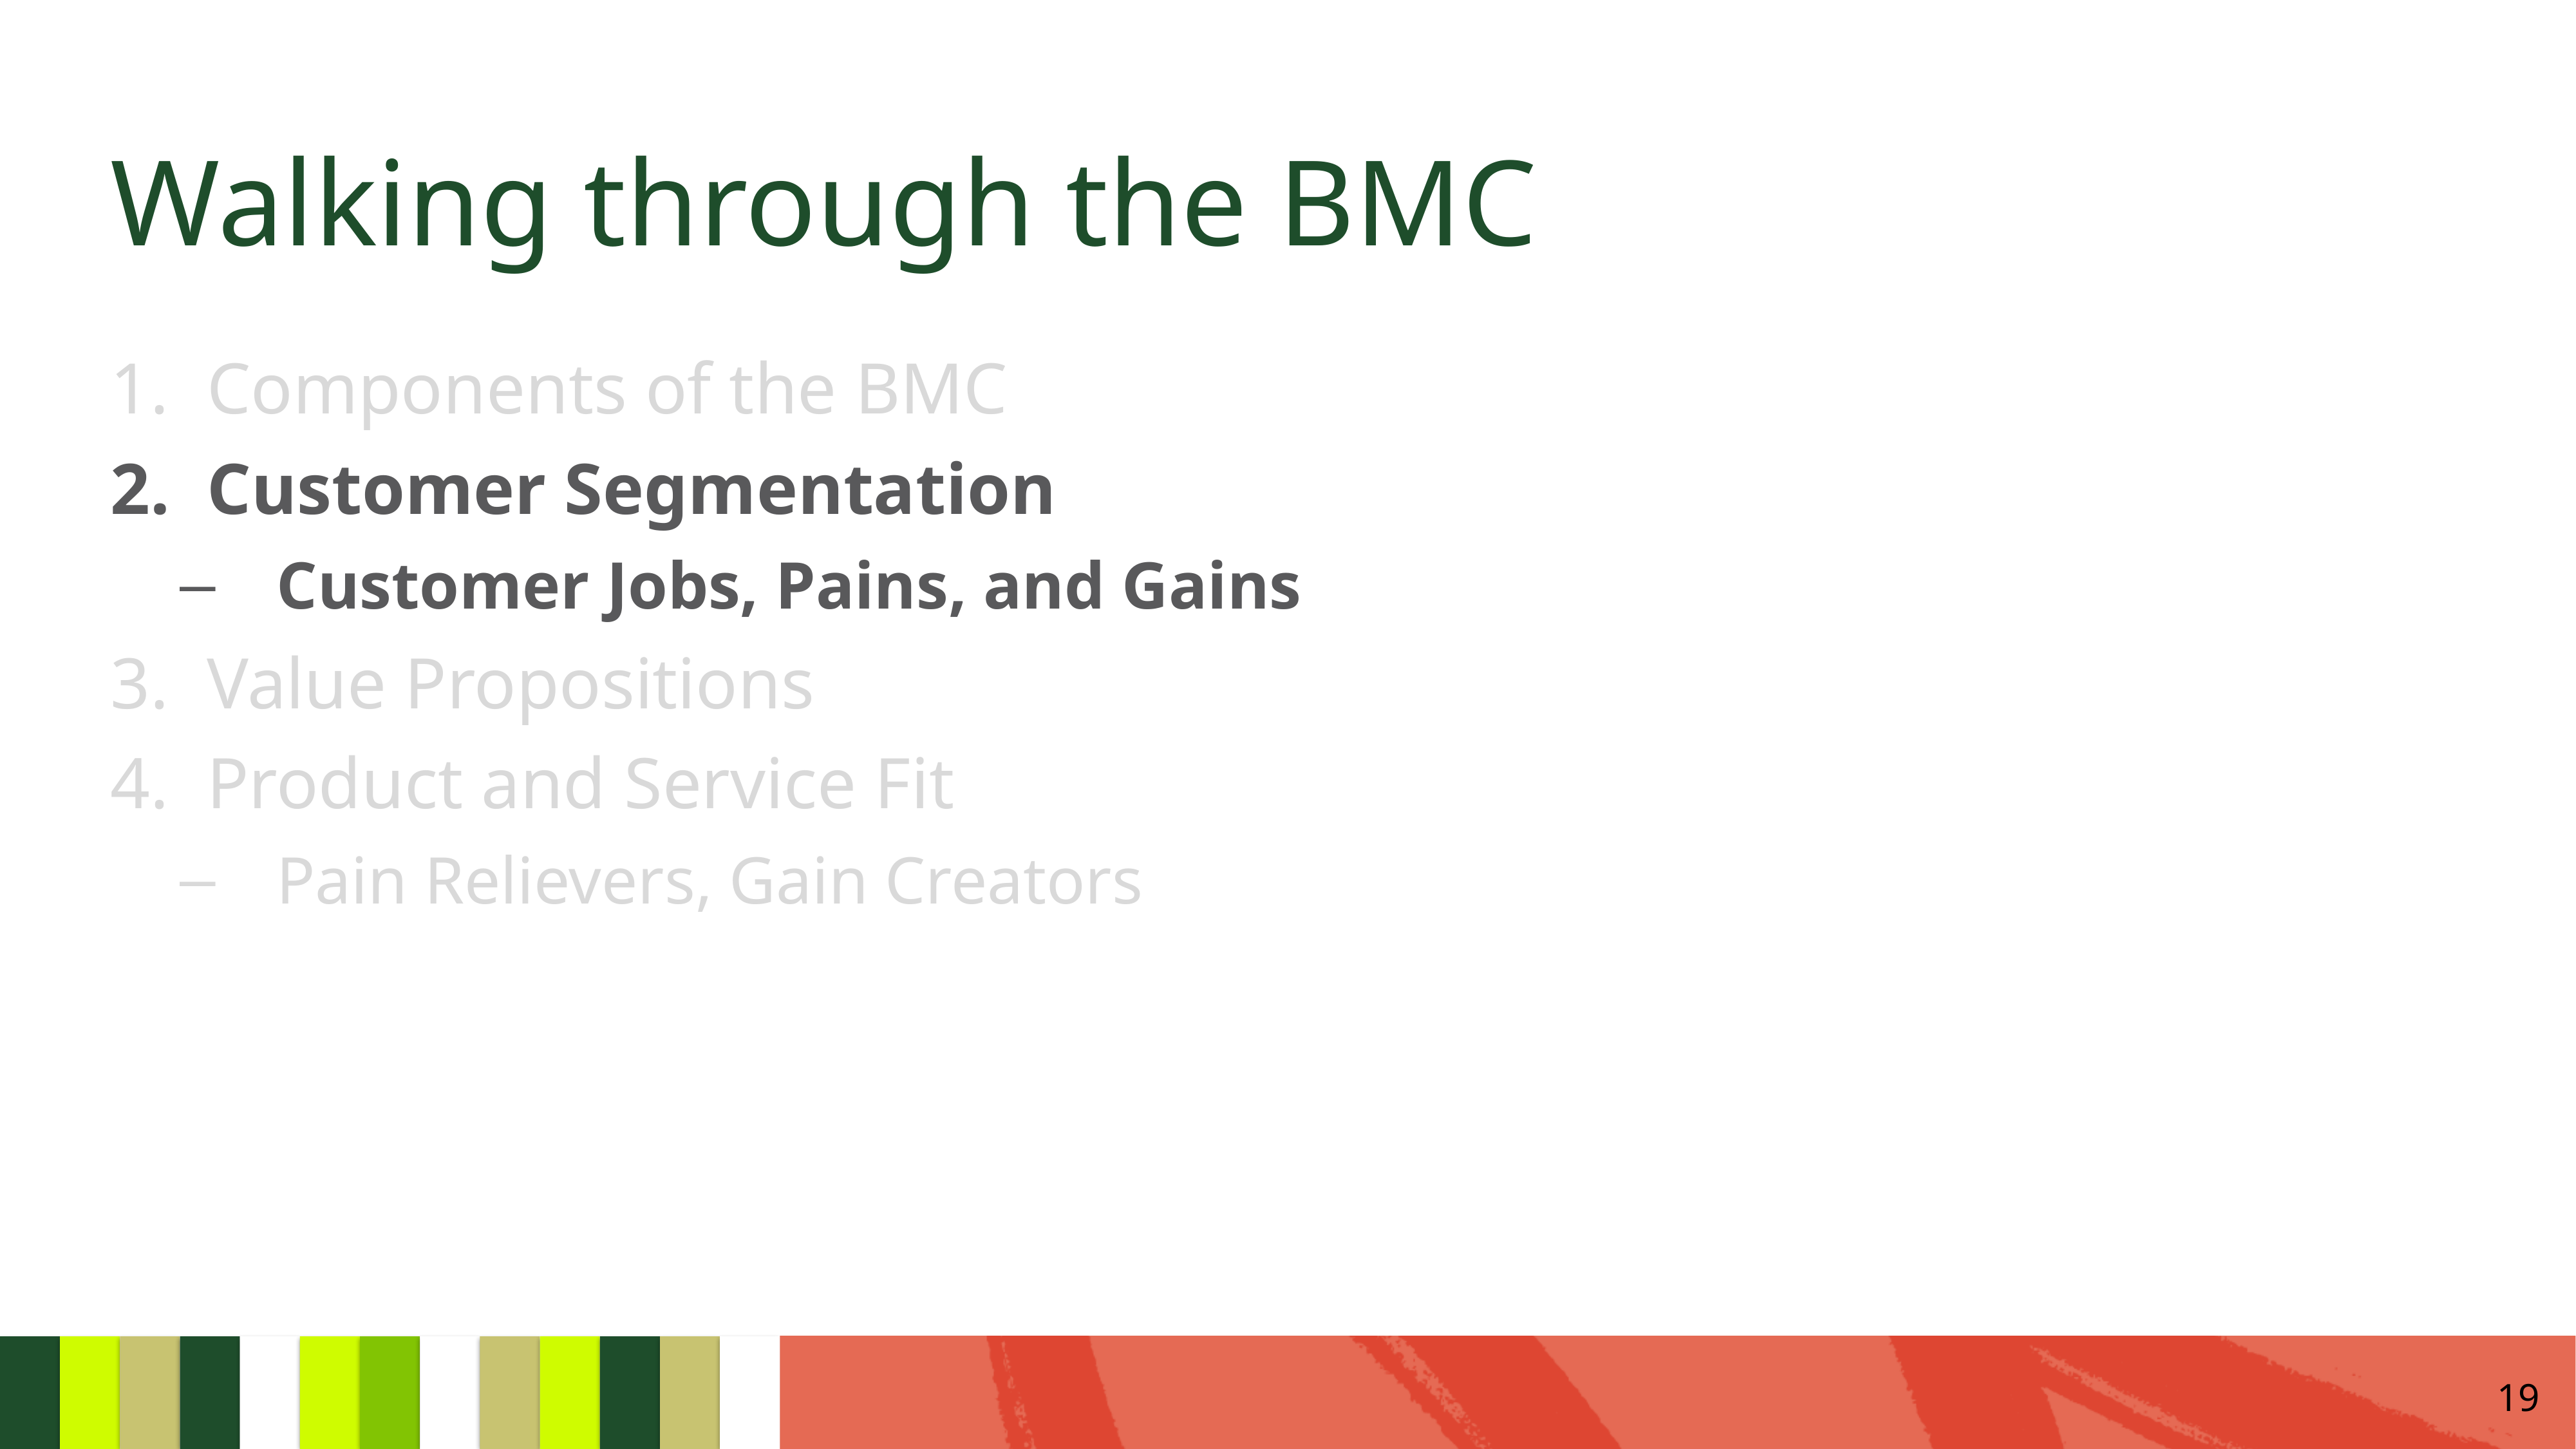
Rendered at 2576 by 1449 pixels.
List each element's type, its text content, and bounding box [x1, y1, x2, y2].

list Components of the BMC Customer Segmentation Customer Jobs, Pains, and Gains Value Propositions Product and Service Fit Pain Relievers, Gain Creators [100, 334, 2476, 929]
picture [780, 1336, 2576, 1449]
slide_number 19 [2452, 1376, 2550, 1423]
title Walking through the BMC [100, 117, 2476, 280]
